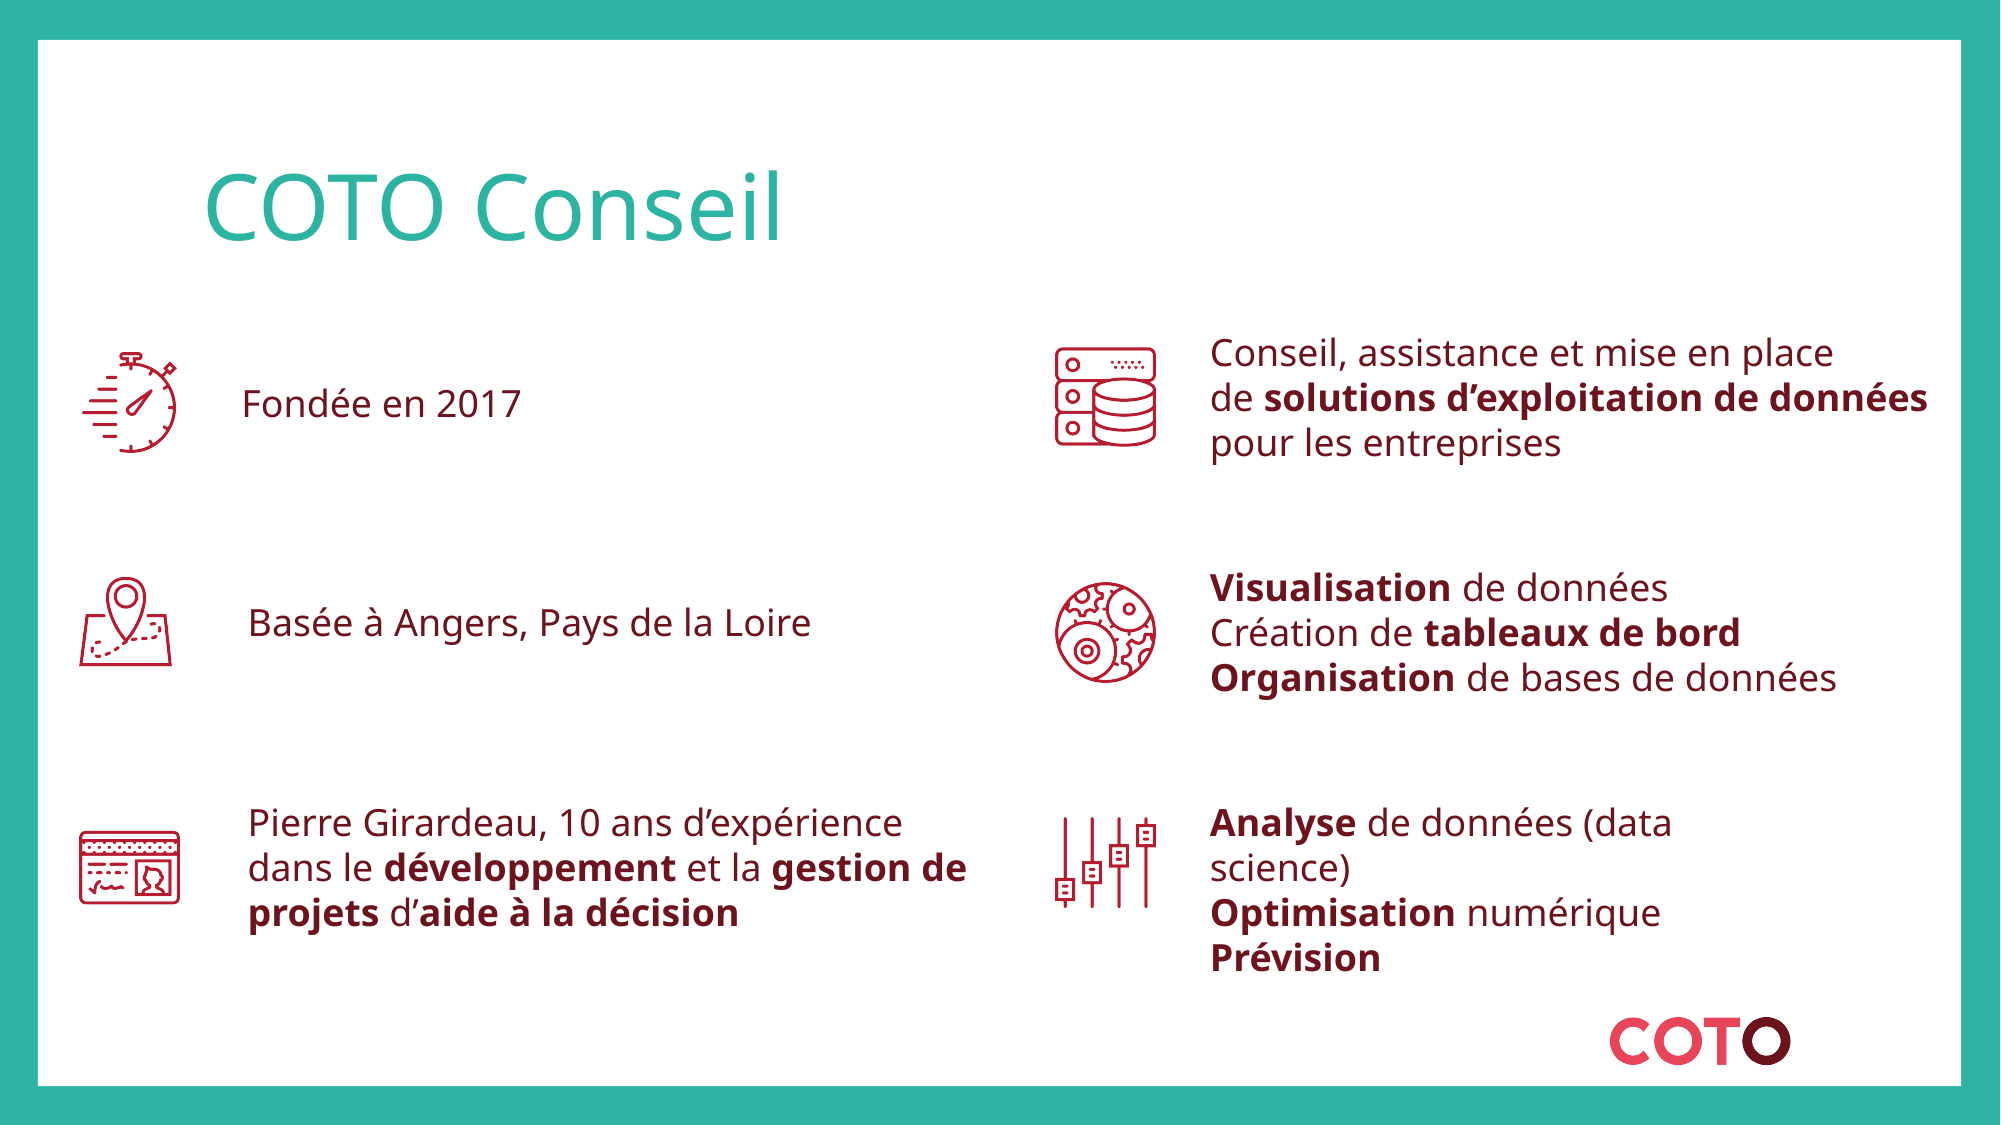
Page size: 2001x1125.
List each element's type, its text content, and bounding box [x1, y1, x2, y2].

text_box Pierre Girardeau, 10 ans d’expérience dans le développement et la gestion de projets d’aide à la décision [225, 791, 989, 942]
title COTO Conseil [187, 99, 1808, 323]
text_box Fondée en 2017 [219, 372, 538, 432]
text_box Basée à Angers, Pays de la Loire [225, 591, 951, 652]
picture [79, 352, 180, 453]
text_box Visualisation de données Création de tableaux de bord Organisation de bases de données [1187, 557, 1867, 707]
text_box Conseil, assistance et mise en place de solutions d’exploitation de données pour les entreprises [1187, 322, 1951, 472]
picture [79, 575, 172, 669]
picture [1055, 582, 1156, 684]
text_box Analyse de données (data science) Optimisation numérique Prévision [1187, 791, 1838, 987]
picture [79, 817, 180, 919]
picture [1055, 812, 1156, 913]
picture [1055, 346, 1156, 448]
picture [1592, 999, 1808, 1083]
